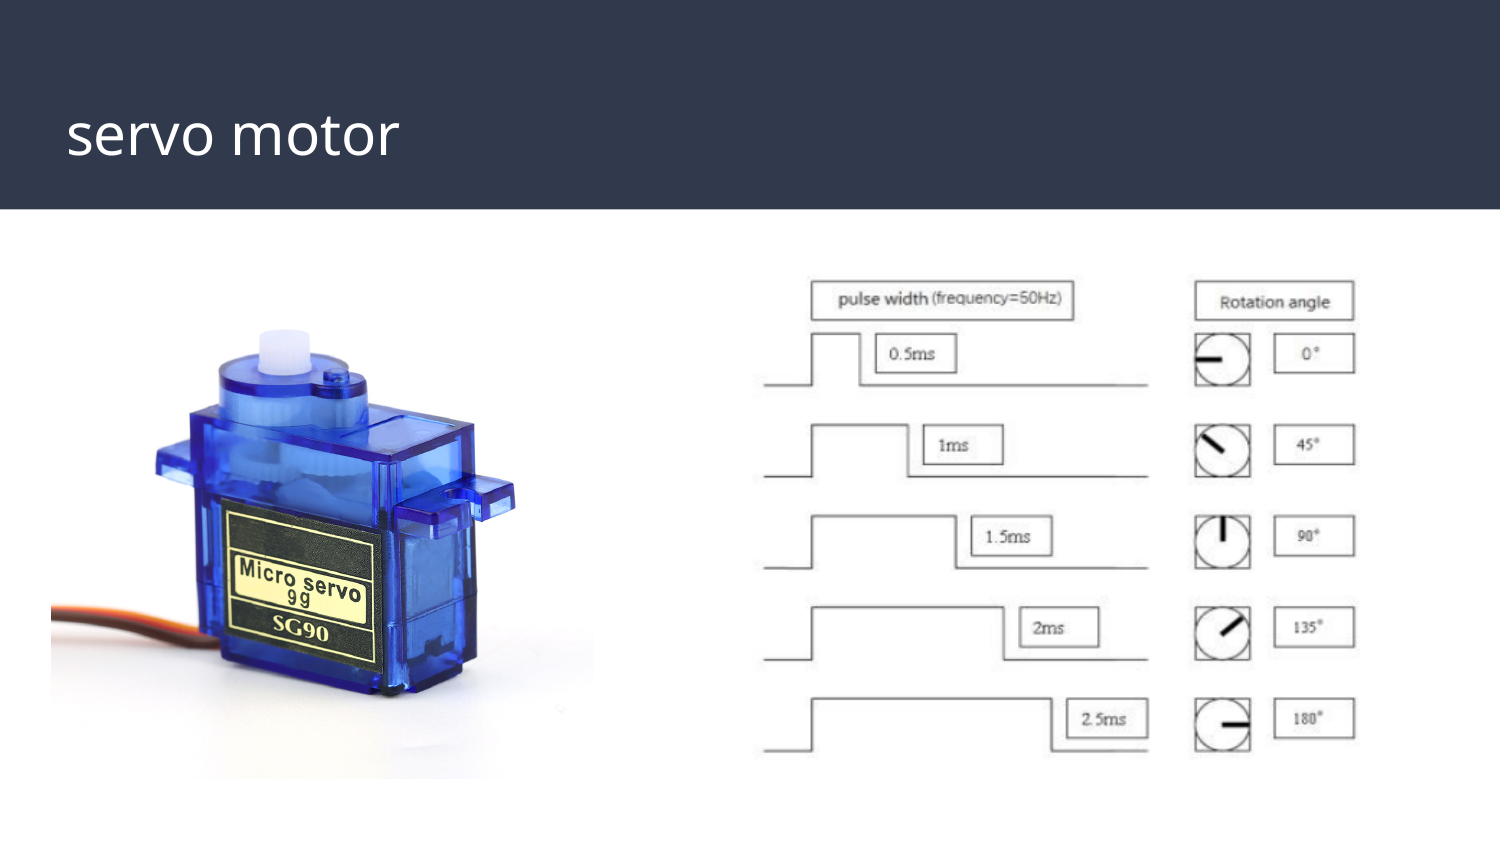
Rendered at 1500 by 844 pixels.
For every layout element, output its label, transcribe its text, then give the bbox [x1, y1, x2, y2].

title servo motor [51, 82, 1449, 185]
picture [50, 253, 594, 779]
picture [670, 265, 1435, 791]
